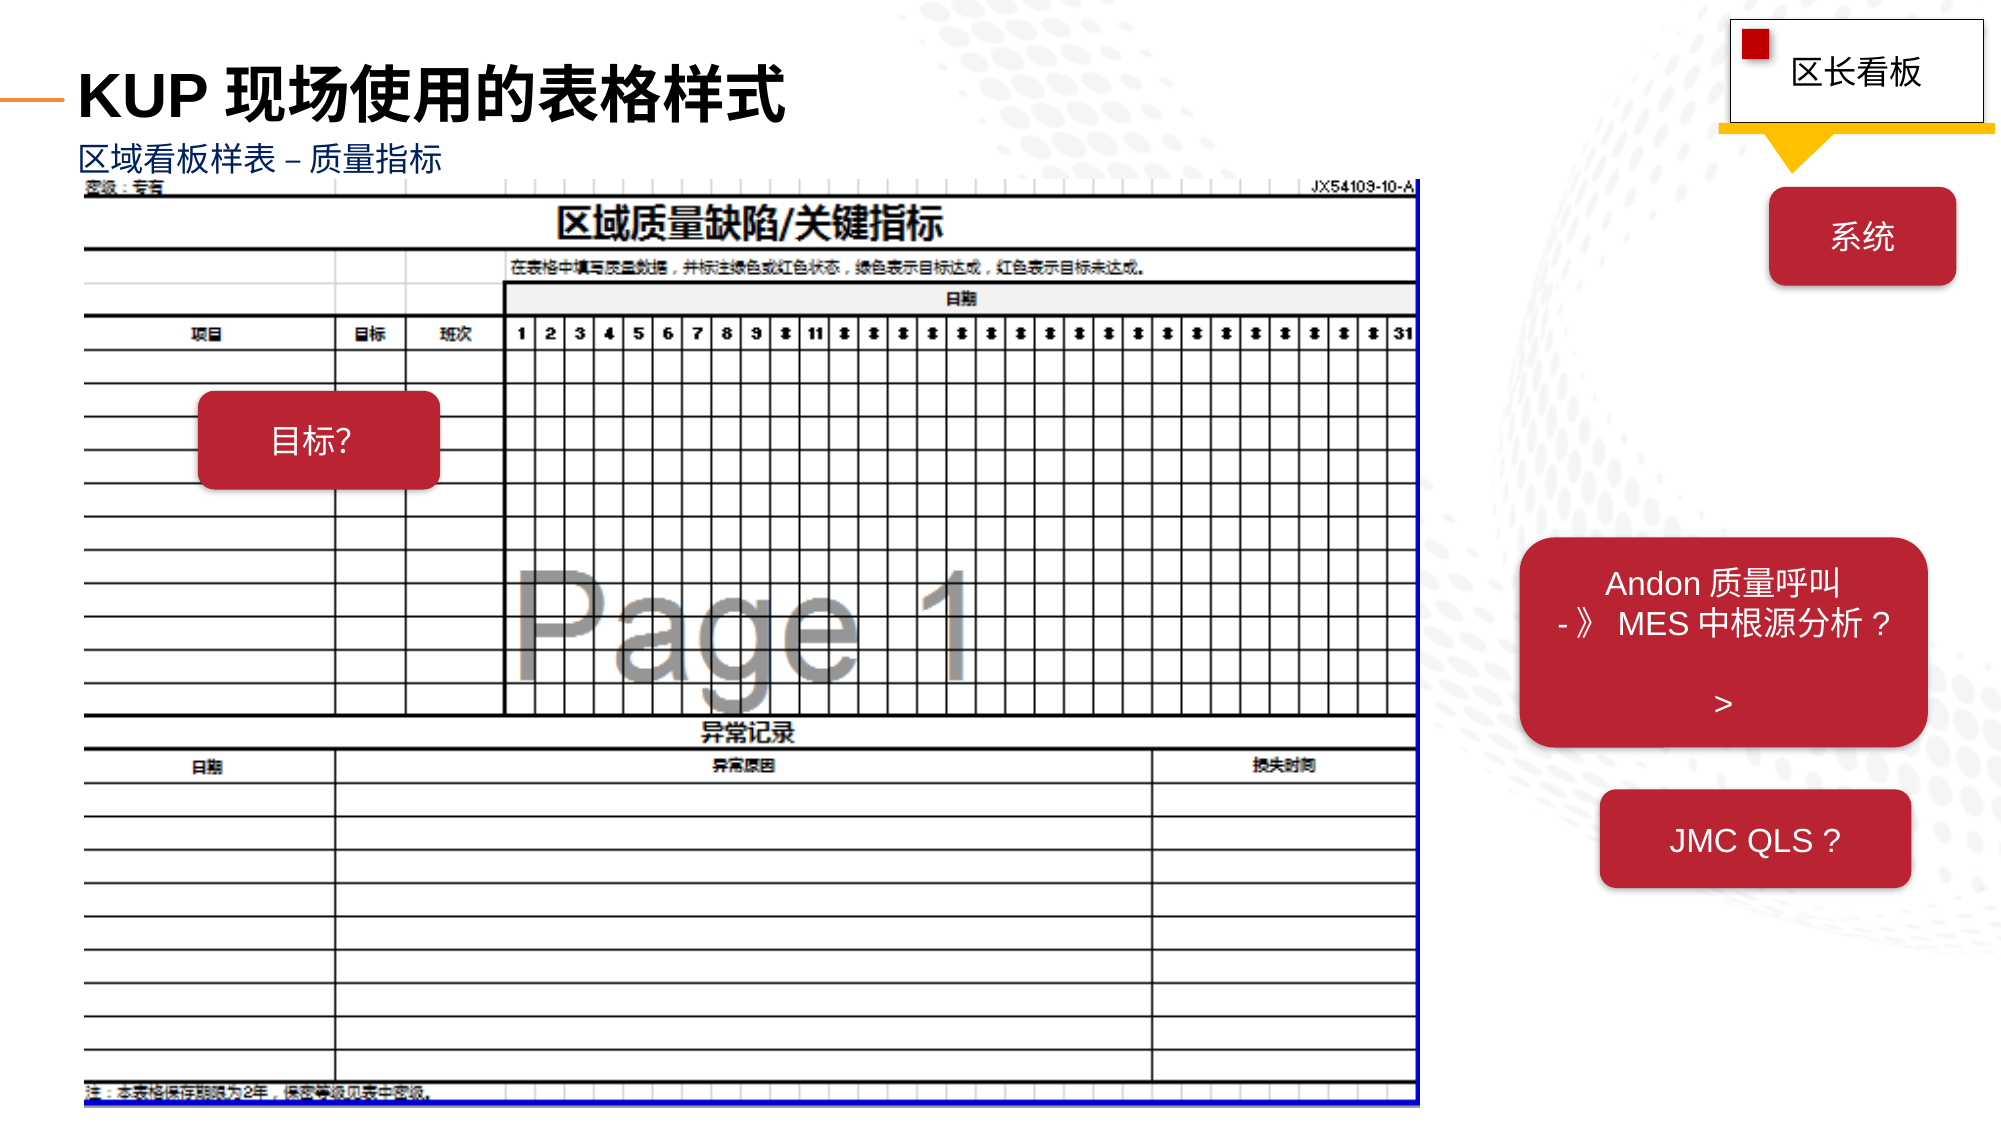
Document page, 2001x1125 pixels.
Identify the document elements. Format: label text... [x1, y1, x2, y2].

picture [84, 179, 1421, 1108]
text_box 系统 [1769, 186, 1957, 286]
text_box [1718, 122, 1995, 174]
text_box JMC QLS ? [1599, 789, 1912, 889]
title KUP现场使用的表格样式 [62, 0, 1938, 138]
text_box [1729, 19, 1984, 123]
text_box Andon质量呼叫 -》MES中根源分析? > [1519, 537, 1928, 748]
list 区域看板样表 – 质量指标 [62, 138, 1938, 180]
